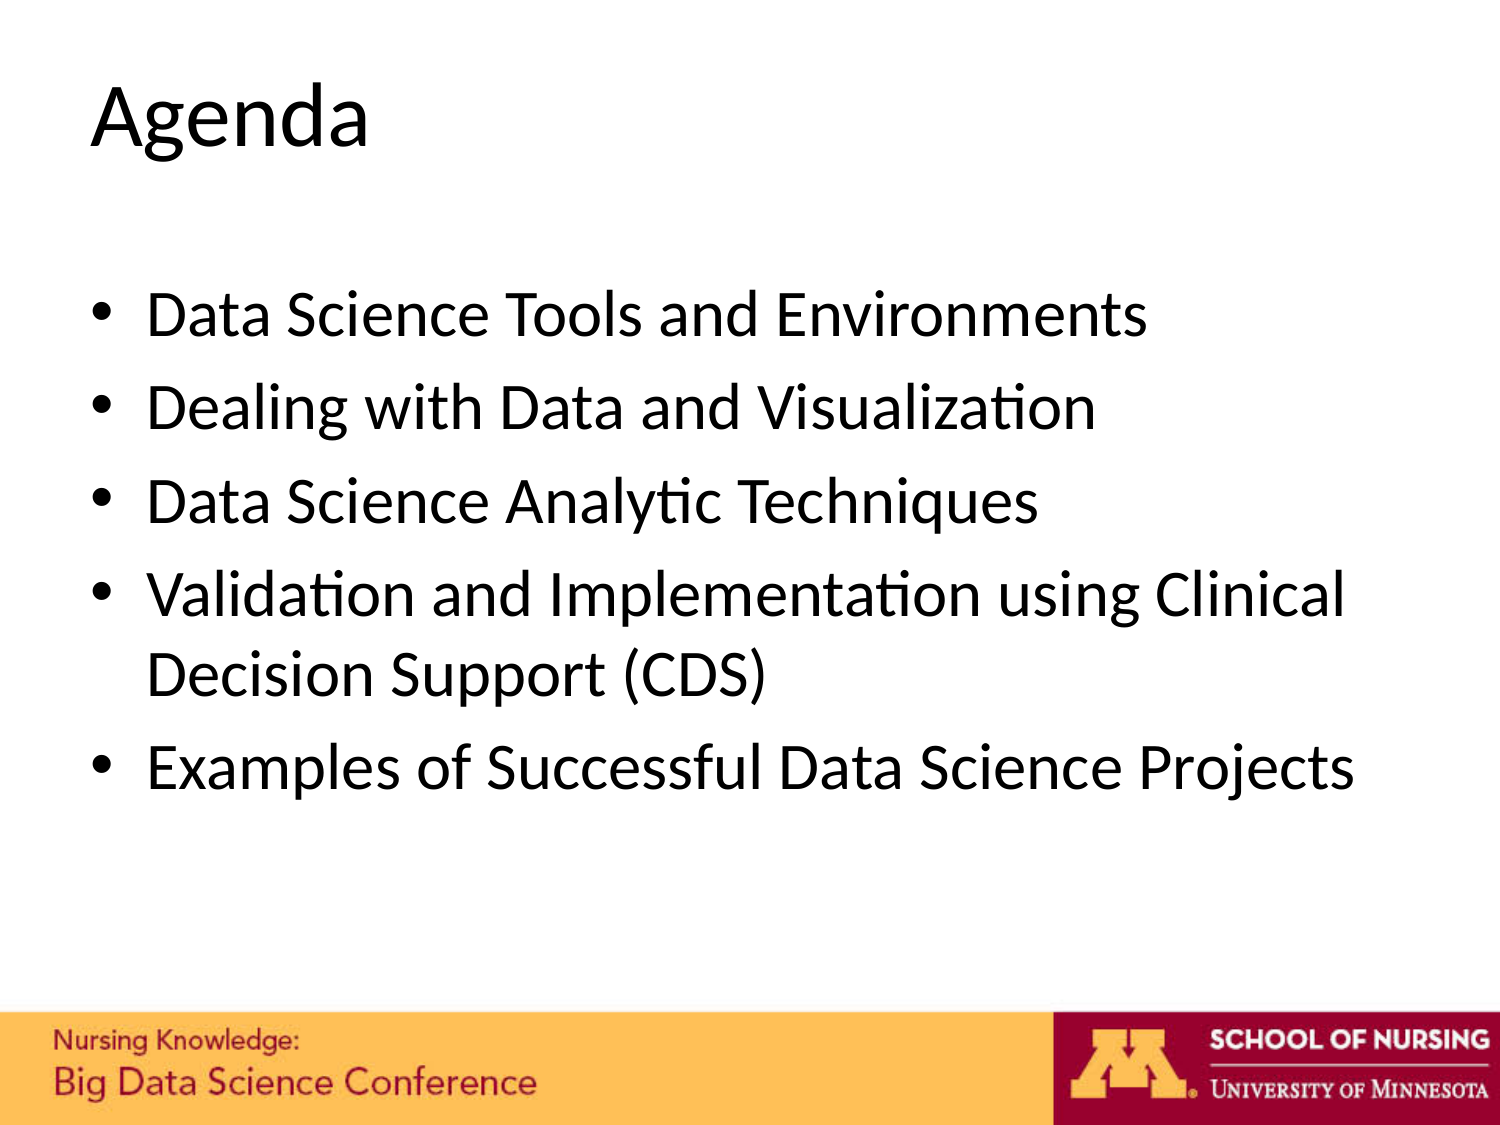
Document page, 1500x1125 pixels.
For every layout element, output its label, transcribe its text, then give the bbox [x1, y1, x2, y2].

title Agenda [75, 45, 1425, 175]
picture [0, 0, 1500, 1125]
list Data Science Tools and Environments Dealing with Data and Visualization Data Science Analytic Techniques Validation and Implementation using Clinical Decision Support (CDS) Examples of Successful Data Science Projects [75, 262, 1425, 1005]
